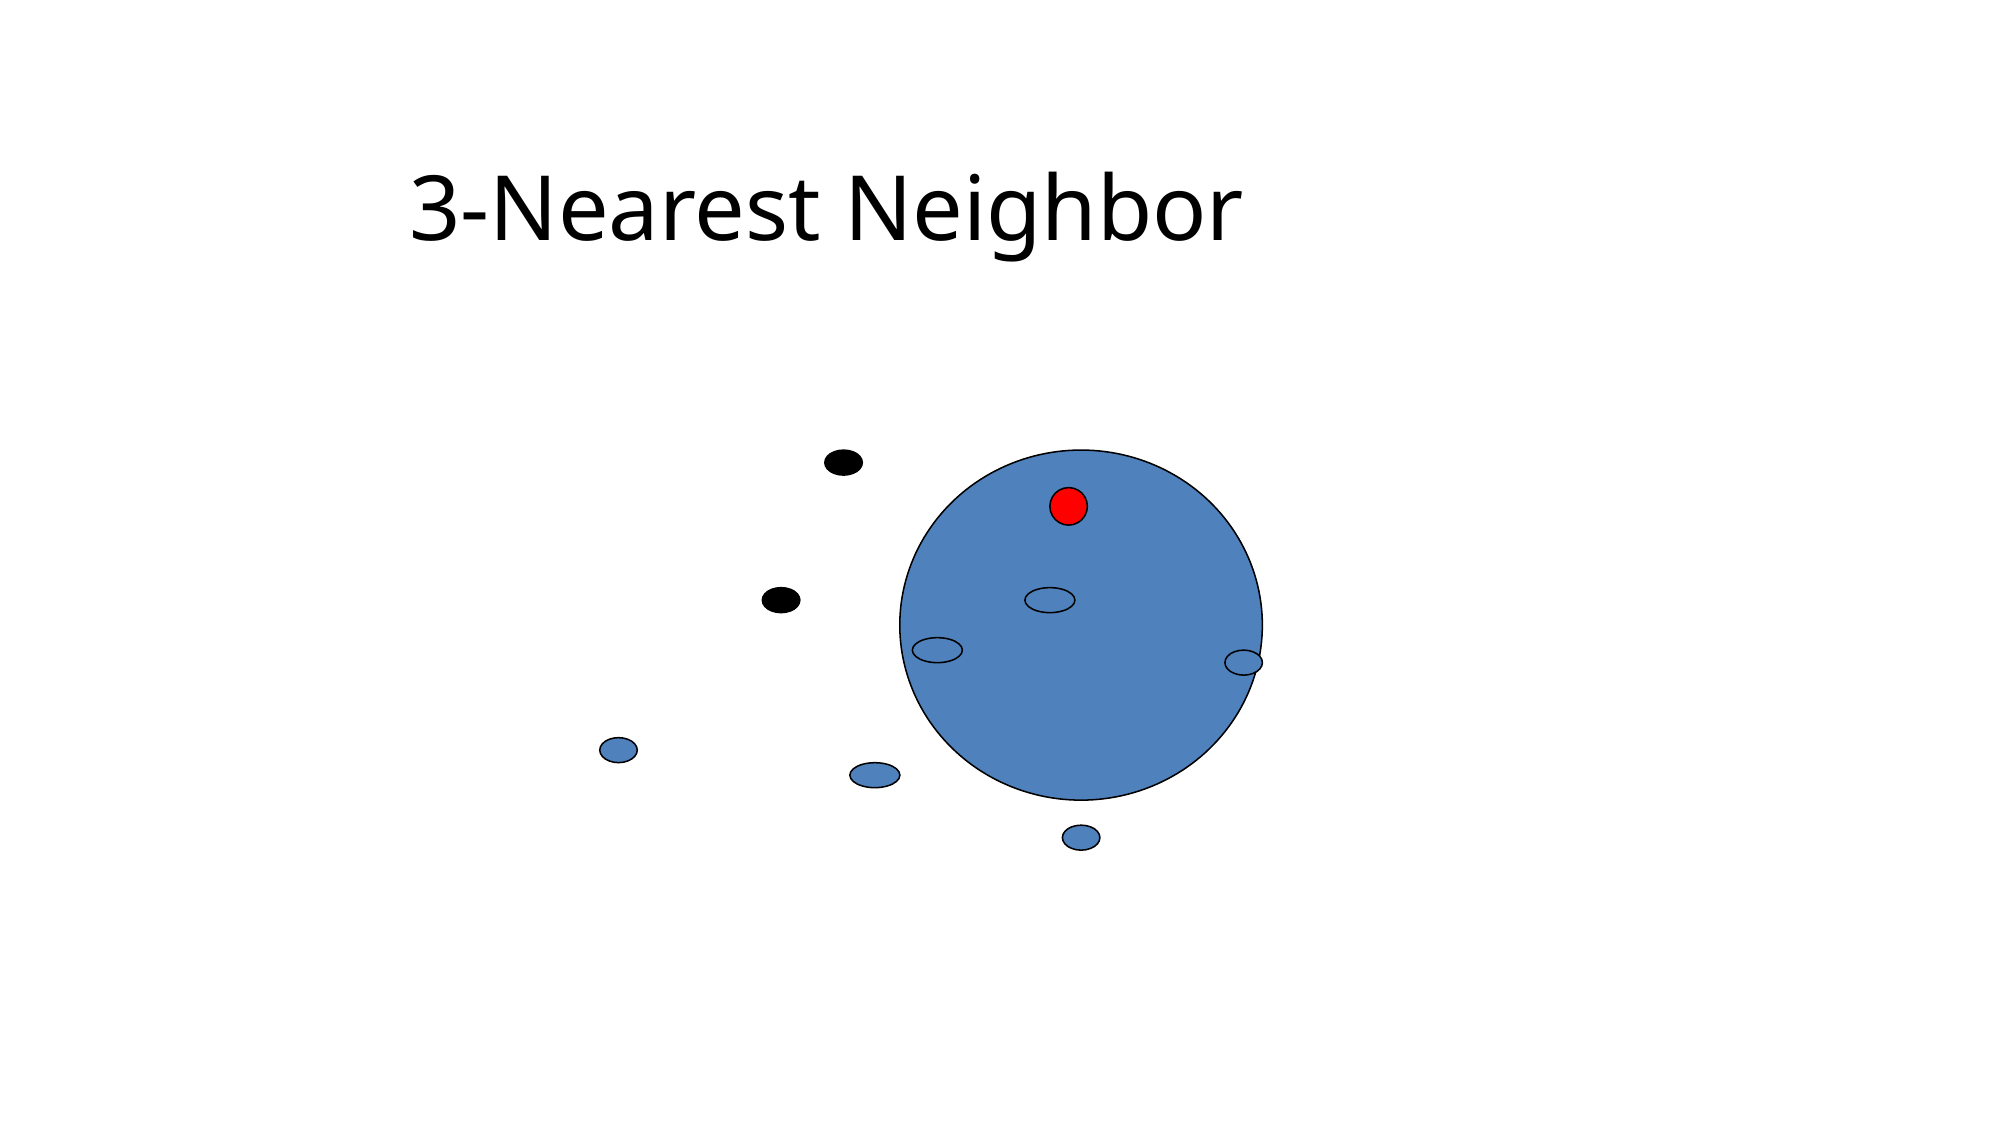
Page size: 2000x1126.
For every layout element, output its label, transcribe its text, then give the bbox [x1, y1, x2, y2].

text_box [762, 587, 800, 613]
text_box [599, 737, 638, 763]
title 3-Nearest Neighbor [392, 141, 1733, 267]
text_box [1062, 825, 1100, 851]
text_box [1024, 587, 1075, 613]
text_box [912, 637, 963, 663]
text_box [1224, 650, 1263, 676]
text_box [849, 762, 900, 788]
text_box [1049, 487, 1088, 526]
text_box [824, 450, 863, 476]
text_box [899, 450, 1263, 801]
